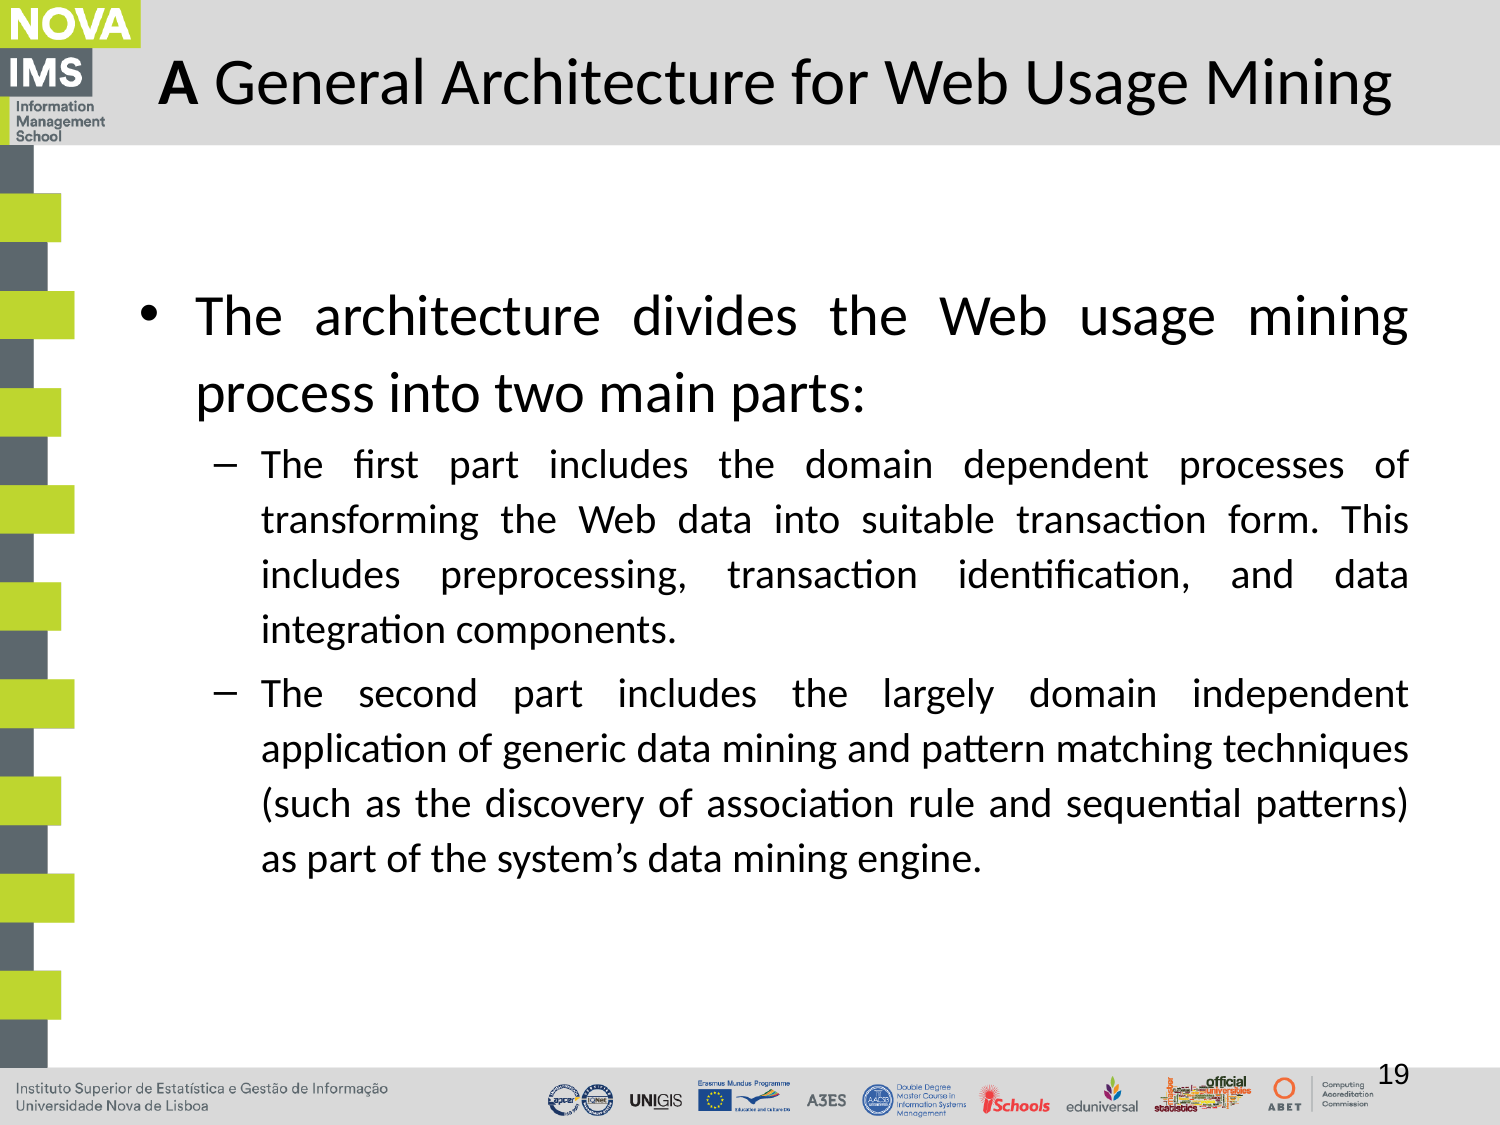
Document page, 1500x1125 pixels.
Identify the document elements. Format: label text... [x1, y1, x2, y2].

list The architecture divides the Web usage mining process into two main parts: The first part includes the domain dependent processes of transforming the Web data into suitable transaction form. This includes preprocessing, transaction identification, and data integration components. The second part includes the largely domain independent application of generic data mining and pattern matching techniques (such as the discovery of association rule and sequential patterns) as part of the system’s data mining engine. [123, 262, 1425, 1005]
picture [0, 0, 1500, 1125]
title A General Architecture for Web Usage Mining [108, 0, 1459, 172]
slide_number 19 [1074, 1042, 1425, 1103]
